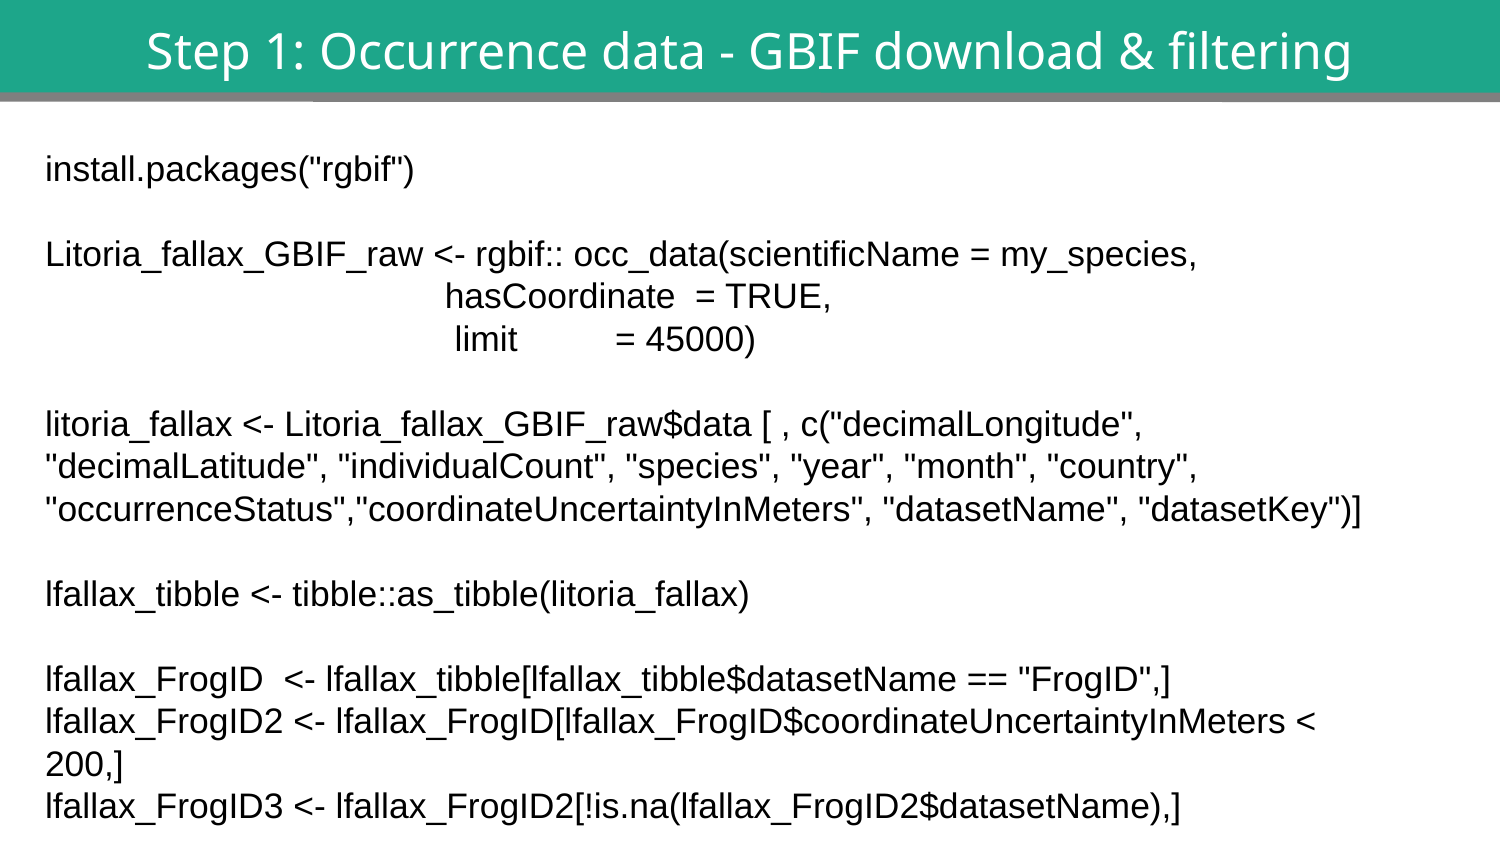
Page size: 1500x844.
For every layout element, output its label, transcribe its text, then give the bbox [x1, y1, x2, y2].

text_box install.packages("rgbif") Litoria_fallax_GBIF_raw <- rgbif:: occ_data(scientificName = my_species, hasCoordinate = TRUE, limit = 45000) litoria_fallax <- Litoria_fallax_GBIF_raw$data [ , c("decimalLongitude", "decimalLatitude", "individualCount", "species", "year", "month", "country", "occurrenceStatus","coordinateUncertaintyInMeters", "datasetName", "datasetKey")] lfallax_tibble <- tibble::as_tibble(litoria_fallax) lfallax_FrogID <- lfallax_tibble[lfallax_tibble$datasetName == "FrogID",] lfallax_FrogID2 <- lfallax_FrogID[lfallax_FrogID$coordinateUncertaintyInMeters < 200,] lfallax_FrogID3 <- lfallax_FrogID2[!is.na(lfallax_FrogID2$datasetName),] [30, 130, 1394, 844]
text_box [0, 0, 1500, 99]
